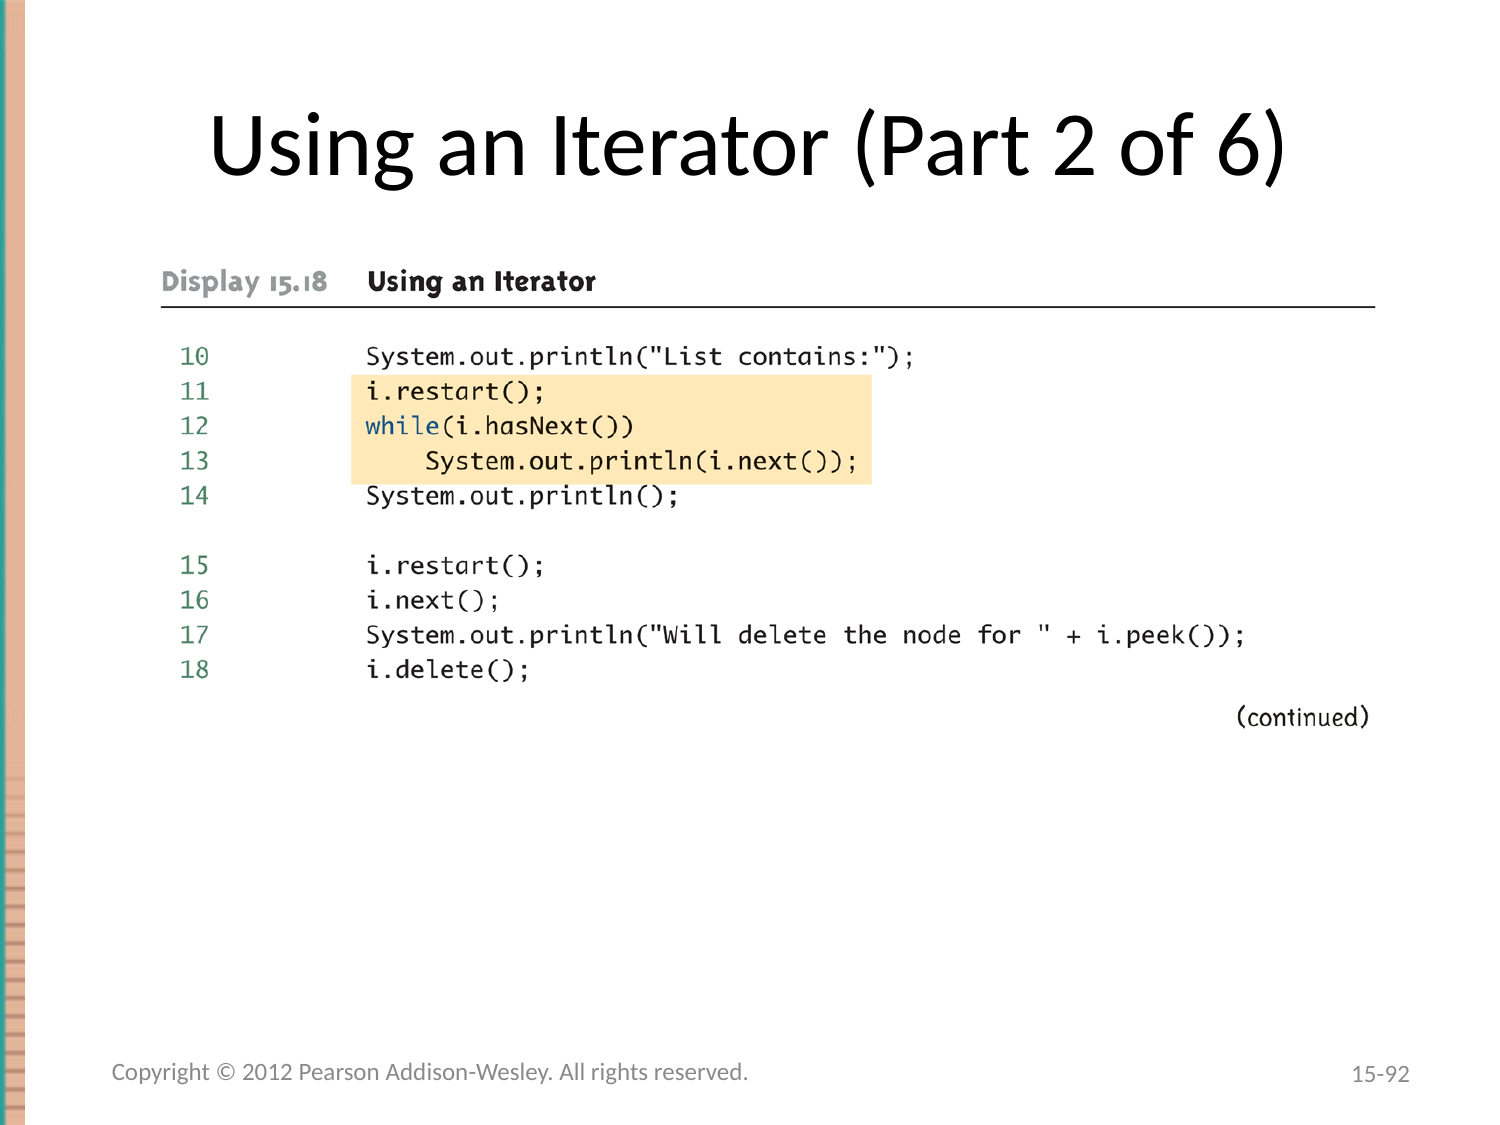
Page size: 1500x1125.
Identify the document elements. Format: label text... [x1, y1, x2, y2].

title Using an Iterator (Part 2 of 6) [74, 44, 1426, 233]
footer Copyright © 2012 Pearson Addison-Wesley. All rights reserved. [75, 1040, 788, 1100]
slide_number 15-92 [1074, 1042, 1425, 1103]
picture [0, 0, 25, 1125]
picture [130, 256, 1407, 740]
